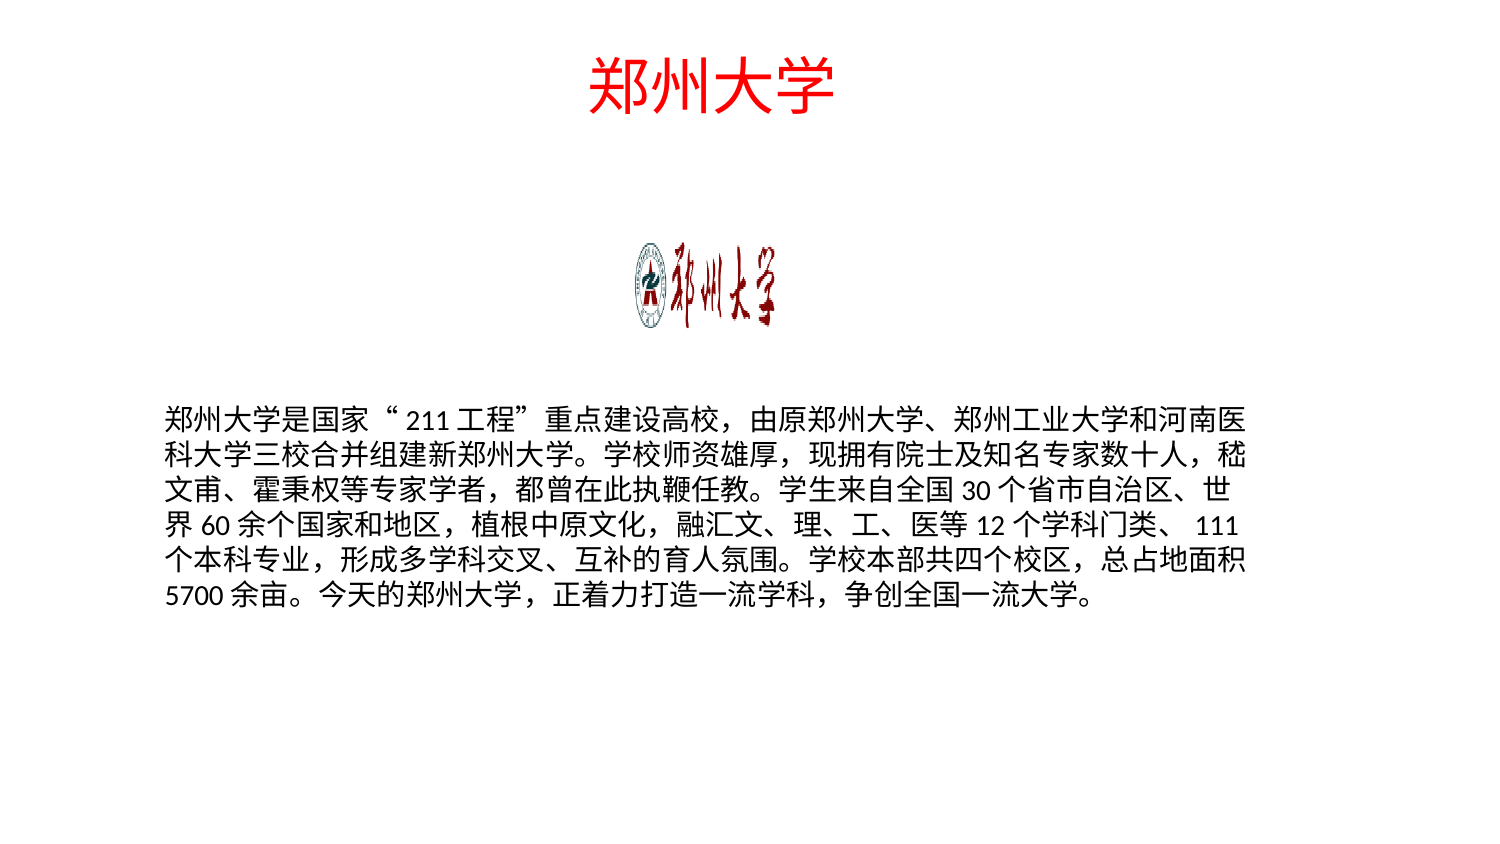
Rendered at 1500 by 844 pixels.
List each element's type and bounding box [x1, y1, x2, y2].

picture [629, 210, 780, 361]
